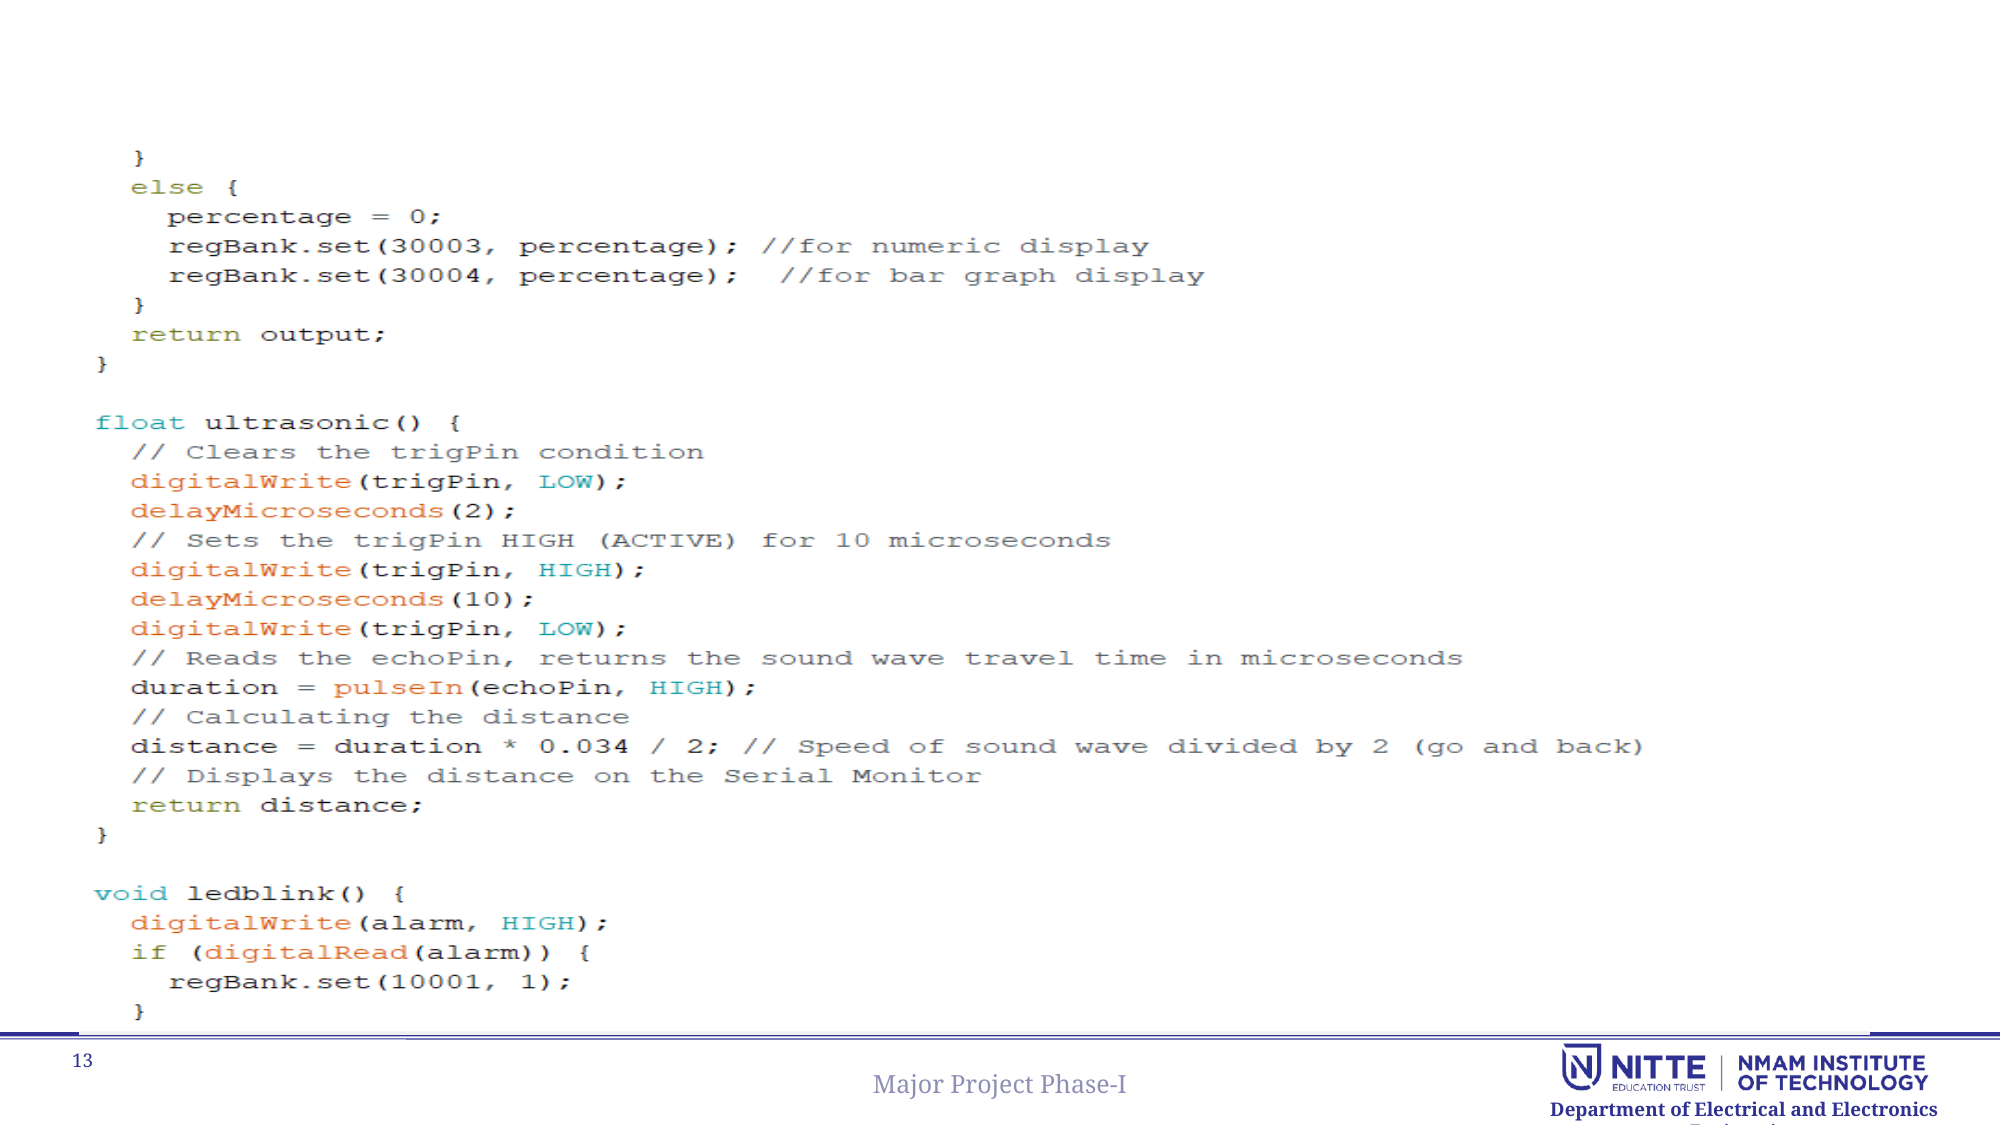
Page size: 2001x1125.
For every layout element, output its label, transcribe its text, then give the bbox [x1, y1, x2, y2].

footer Major Project Phase-I [662, 1053, 1338, 1114]
picture [78, 141, 1870, 1035]
picture [1558, 1039, 1930, 1093]
